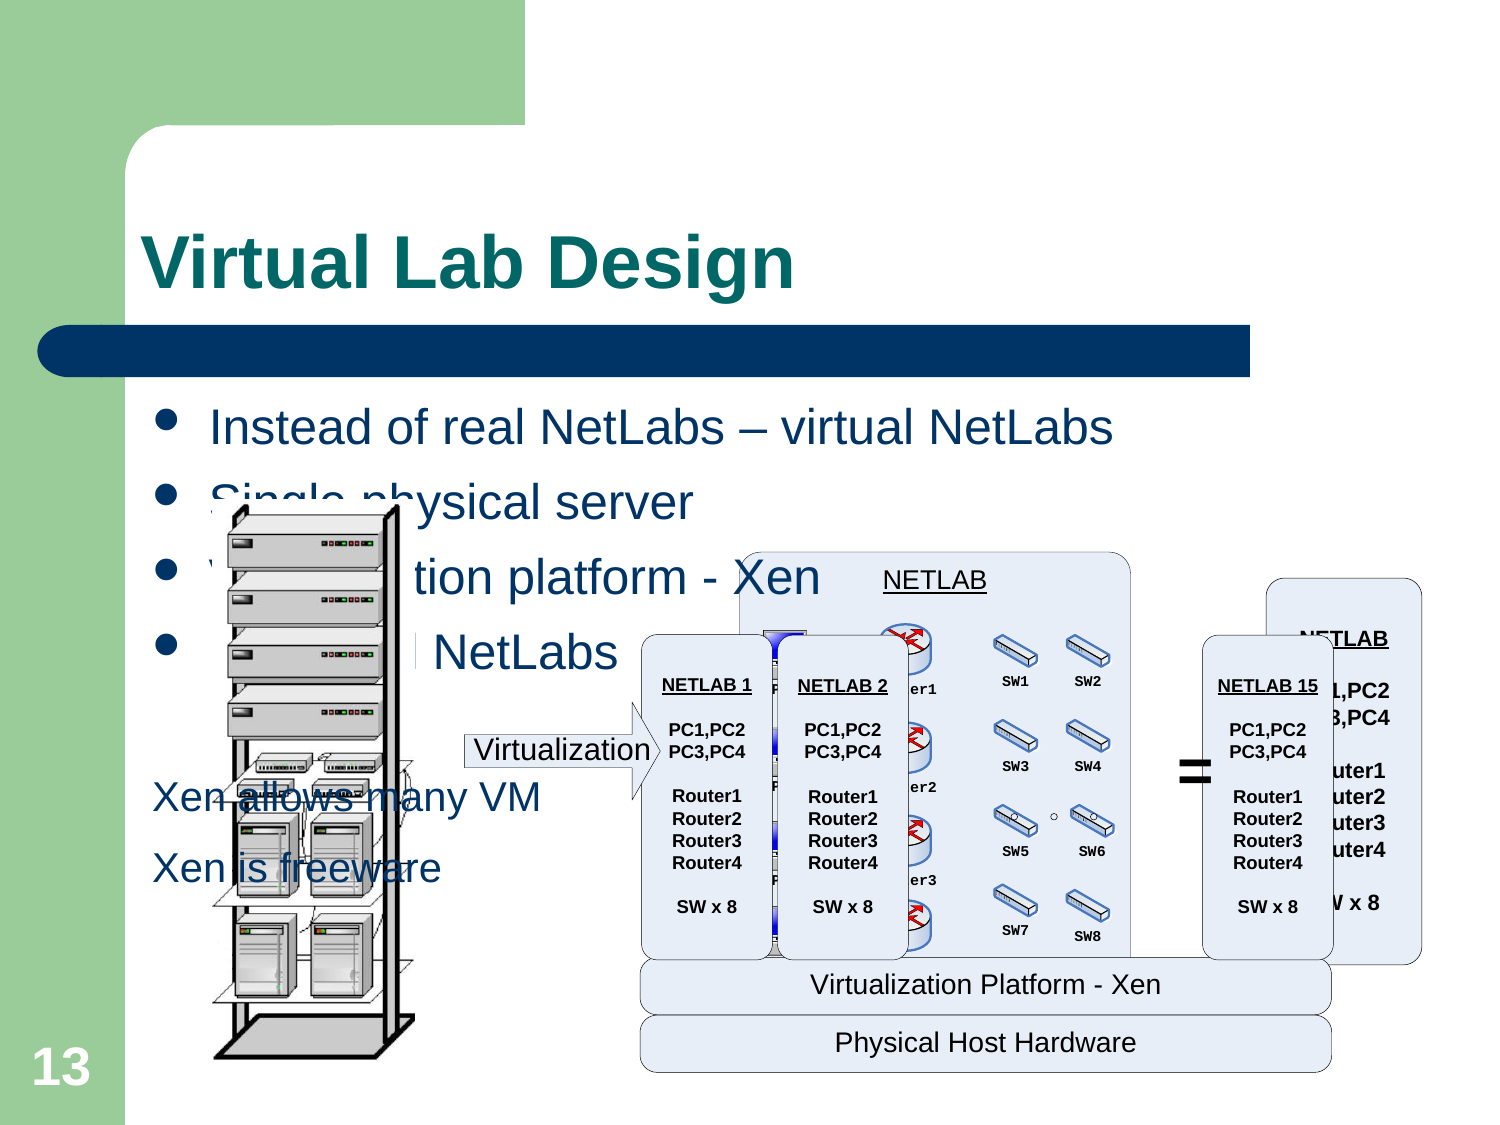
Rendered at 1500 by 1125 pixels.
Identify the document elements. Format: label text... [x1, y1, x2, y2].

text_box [776, 632, 912, 963]
text_box 15 Virtual NetLabs [419, 612, 732, 688]
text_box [637, 954, 1335, 1012]
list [637, 1012, 1335, 1076]
text_box Xen allows many VM Xen is freeware [419, 762, 633, 899]
slide_number 13 [13, 1023, 111, 1105]
text_box Virtualization platform - Xen [137, 537, 207, 612]
picture [212, 499, 415, 1062]
text_box Xen allows many VM Xen is freeware [137, 762, 207, 899]
text_box Virtualization platform - Xen [419, 537, 913, 612]
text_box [1199, 632, 1337, 963]
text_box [462, 699, 663, 803]
title Virtual Lab Design [124, 124, 1426, 313]
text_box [1007, 810, 1101, 824]
text_box Single physical server [137, 462, 813, 537]
list Instead of real NetLabs – virtual NetLabs [137, 387, 1138, 463]
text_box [737, 549, 1133, 953]
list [1262, 574, 1426, 969]
text_box 15 Virtual NetLabs [137, 612, 207, 688]
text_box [1174, 724, 1217, 815]
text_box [638, 631, 776, 963]
